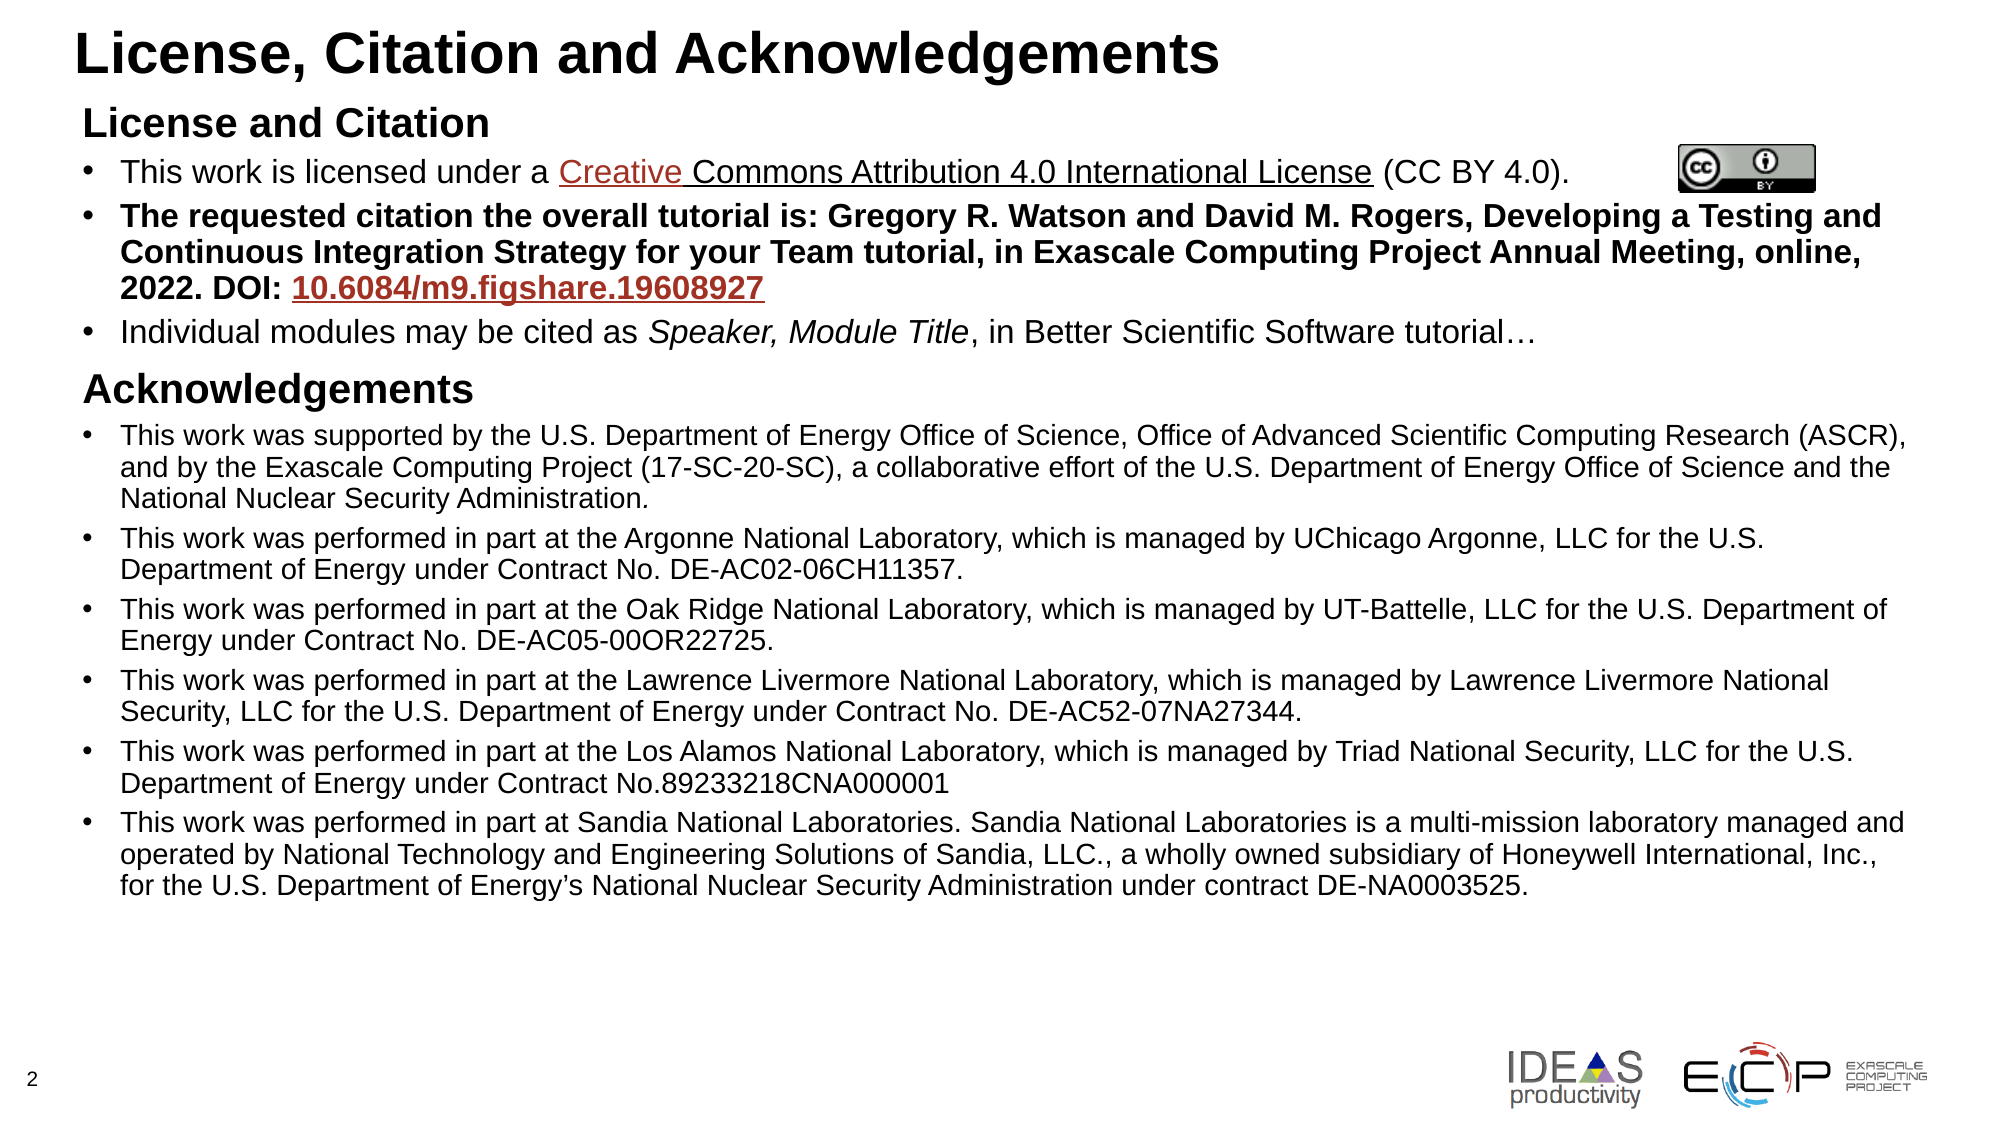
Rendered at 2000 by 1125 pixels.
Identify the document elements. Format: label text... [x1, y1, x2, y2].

list License and Citation This work is licensed under a Creative Commons Attribution 4.0 International License (CC BY 4.0). The requested citation the overall tutorial is: Gregory R. Watson and David M. Rogers, Developing a Testing and Continuous Integration Strategy for your Team tutorial, in Exascale Computing Project Annual Meeting, online, 2022. DOI: 10.6084/m9.figshare.19608927 Individual modules may be cited as Speaker, Module Title, in Better Scientific Software tutorial… Acknowledgements This work was supported by the U.S. Department of Energy Office of Science, Office of Advanced Scientific Computing Research (ASCR), and by the Exascale Computing Project (17-SC-20-SC), a collaborative effort of the U.S. Department of Energy Office of Science and the National Nuclear Security Administration. This work was performed in part at the Argonne National Laboratory, which is managed by UChicago Argonne, LLC for the U.S. Department of Energy under Contract No. DE-AC02-06CH11357. This work was performed in part at the Oak Ridge National Laboratory, which is managed by UT-Battelle, LLC for the U.S. Department of Energy under Contract No. DE-AC05-00OR22725. This work was performed in part at the Lawrence Livermore National Laboratory, which is managed by Lawrence Livermore National Security, LLC for the U.S. Department of Energy under Contract No. DE-AC52-07NA27344. This work was performed in part at the Los Alamos National Laboratory, which is managed by Triad National Security, LLC for the U.S. Department of Energy under Contract No.89233218CNA000001 This work was performed in part at Sandia National Laboratories. Sandia National Laboratories is a multi-mission laboratory managed and operated by National Technology and Engineering Solutions of Sandia, LLC., a wholly owned subsidiary of Honeywell International, Inc., for the U.S. Department of Energy’s National Nuclear Security Administration under contract DE-NA0003525. [66, 93, 1933, 758]
picture [1684, 1042, 1927, 1108]
picture [1508, 1050, 1643, 1109]
picture [1677, 144, 1816, 193]
title License, Citation and Acknowledgements [59, 18, 1926, 169]
